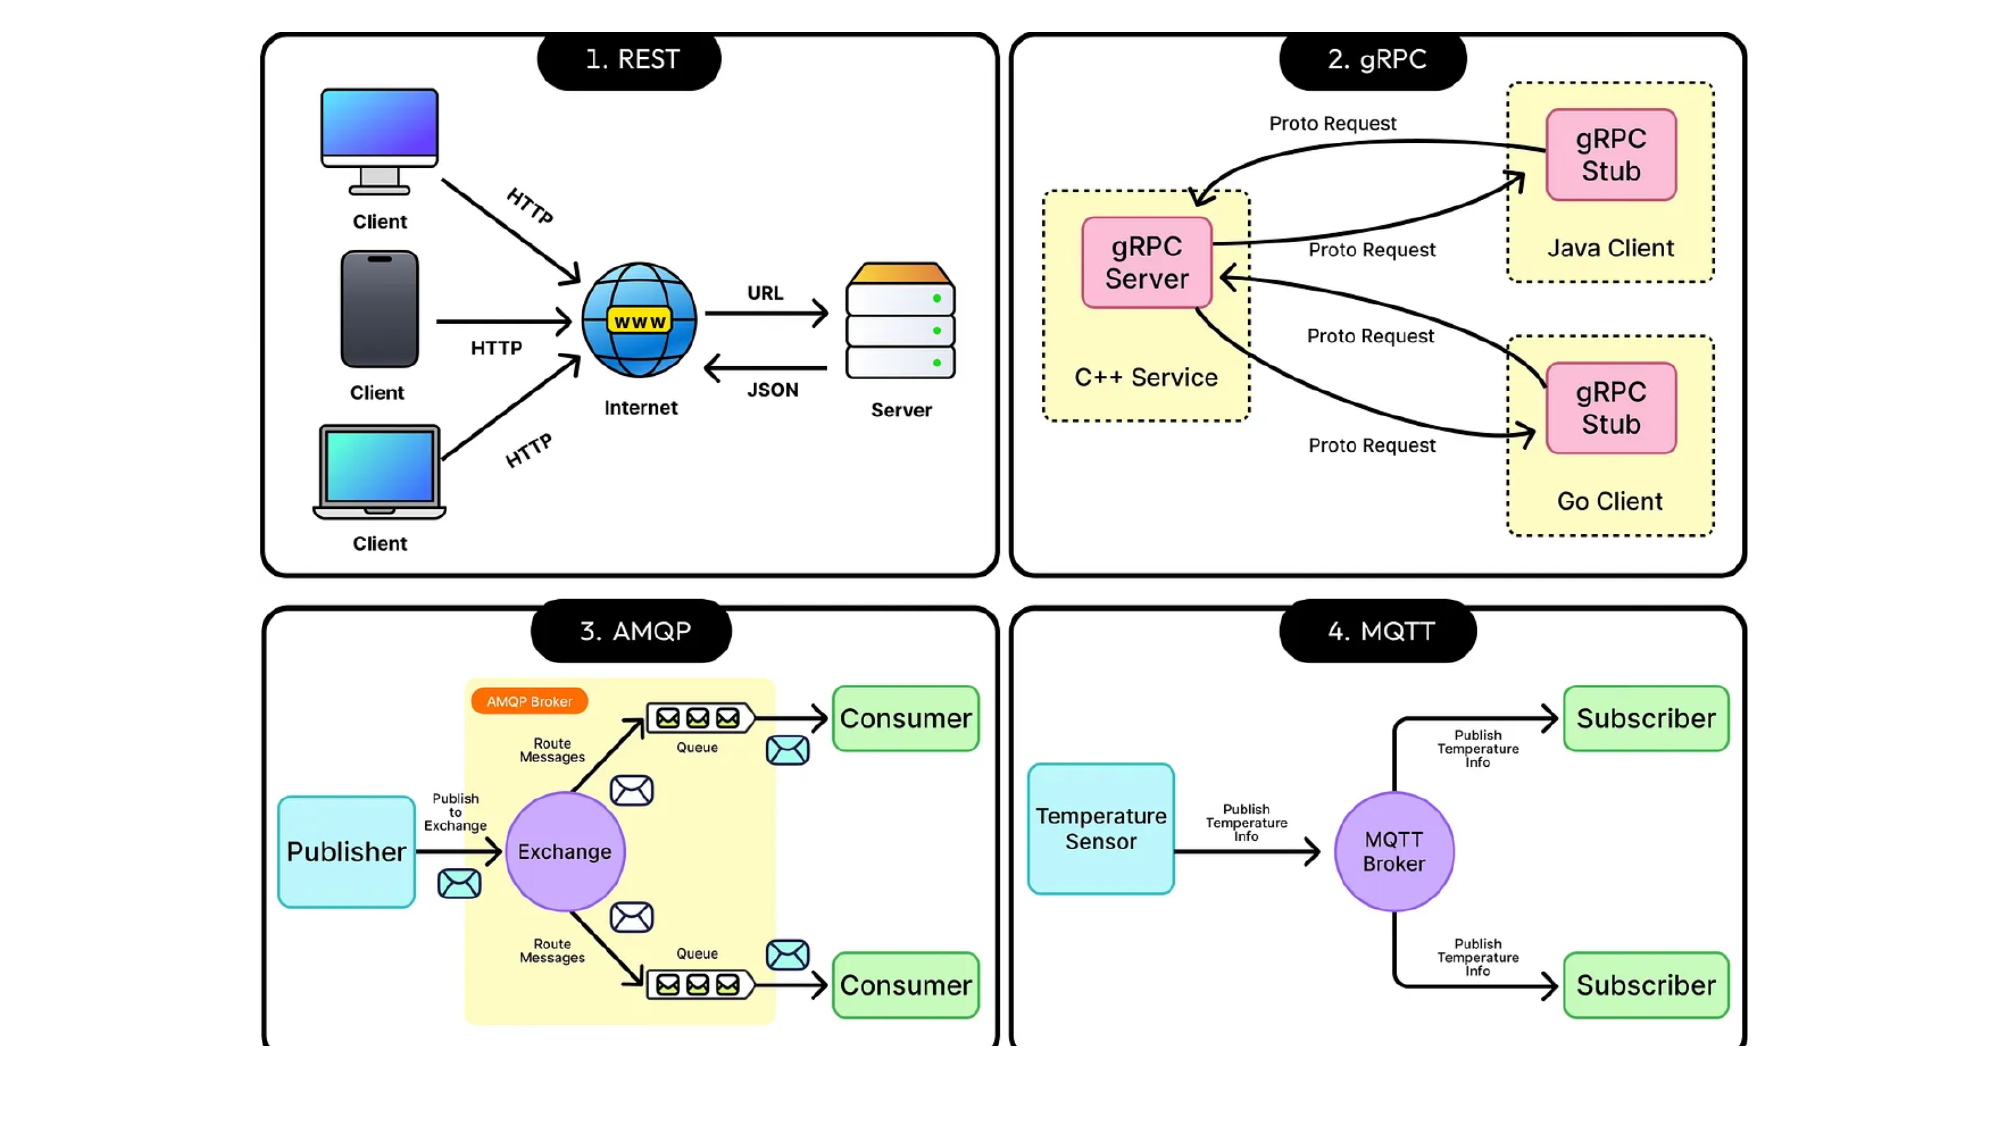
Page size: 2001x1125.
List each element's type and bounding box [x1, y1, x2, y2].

picture [201, 32, 1761, 1046]
